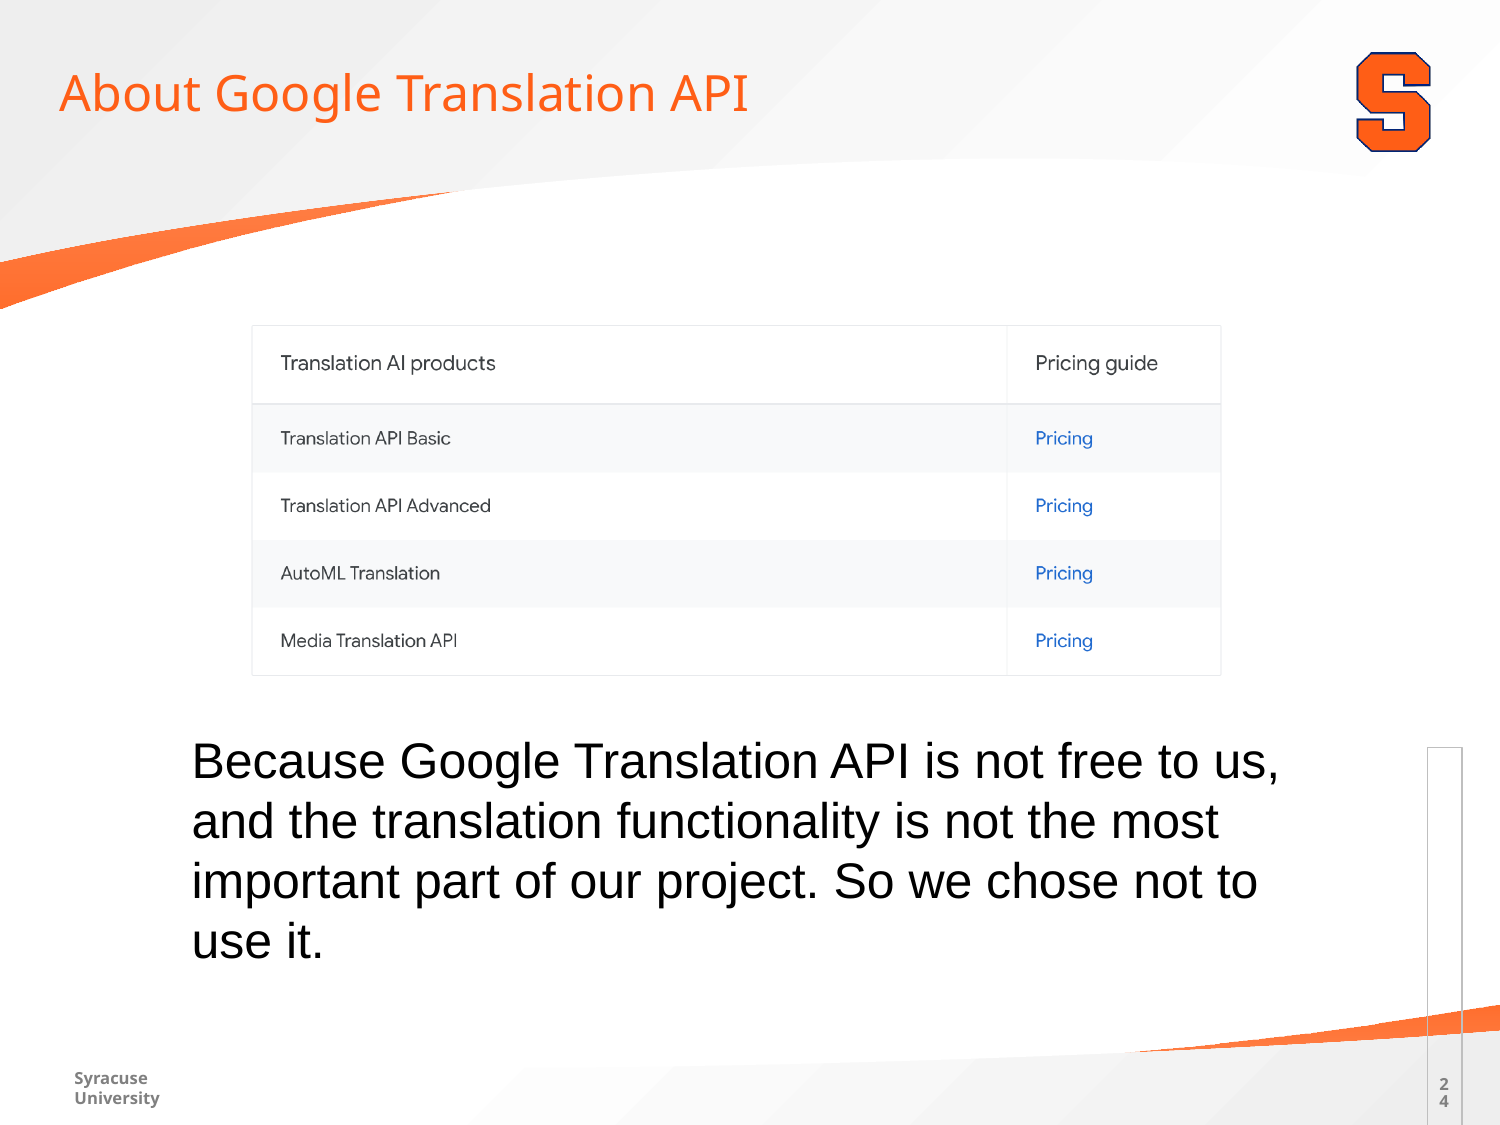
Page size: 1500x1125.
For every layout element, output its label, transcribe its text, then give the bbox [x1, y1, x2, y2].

picture [236, 314, 1233, 684]
title About Google Translation API [59, 60, 1410, 149]
text_box Because Google Translation API is not free to us, and the translation functionality is not the most important part of our project. So we chose not to use it. [184, 721, 1316, 976]
slide_number ‹#› [1427, 747, 1463, 1125]
picture [1343, 52, 1444, 152]
